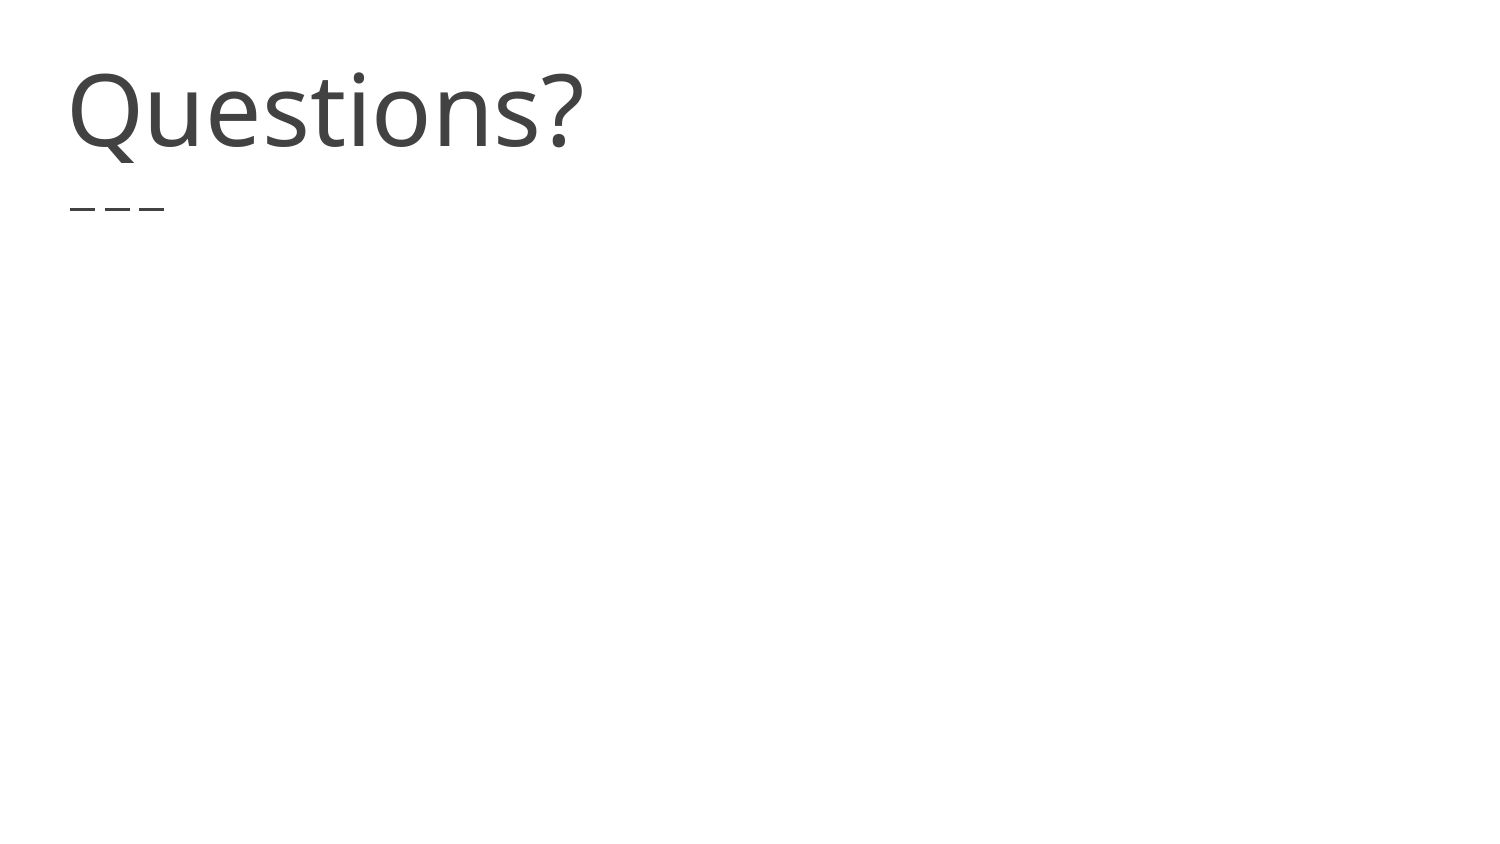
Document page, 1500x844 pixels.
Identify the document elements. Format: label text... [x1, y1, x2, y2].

title Questions? [51, 61, 1449, 182]
